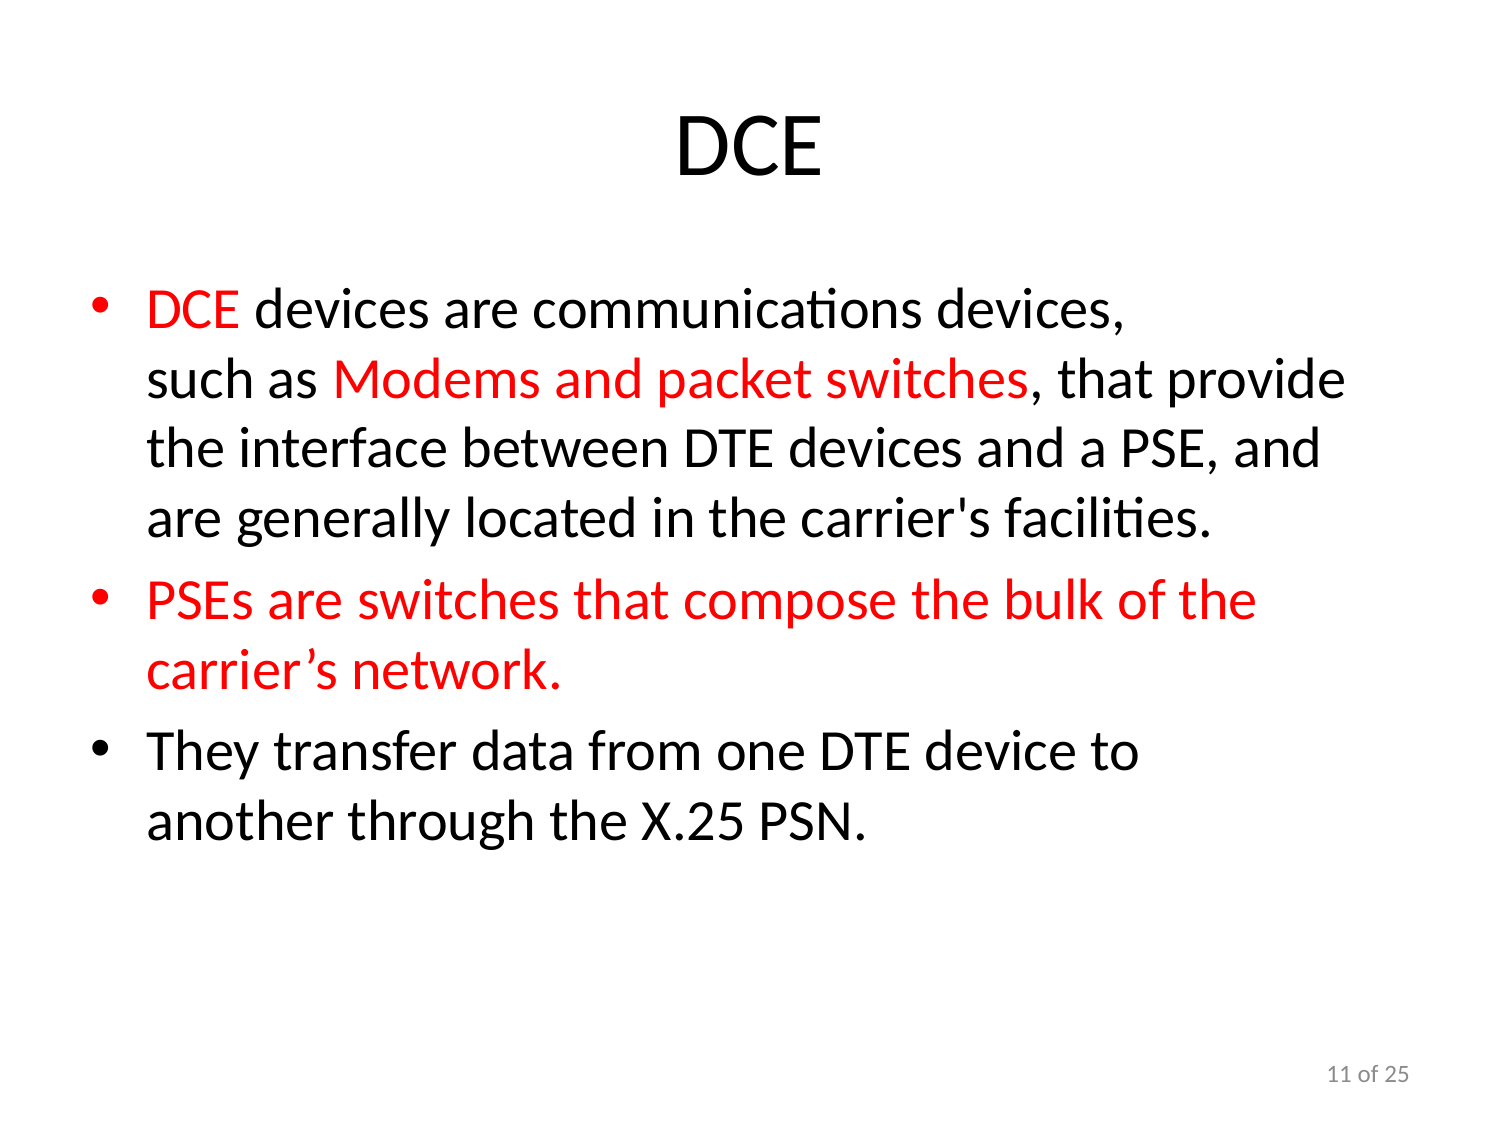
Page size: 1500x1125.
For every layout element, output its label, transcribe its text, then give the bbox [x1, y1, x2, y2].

slide_number 11 of 25 [1074, 1042, 1425, 1103]
list DCE devices are communications devices, such as Modems and packet switches, that provide the interface between DTE devices and a PSE, and are generally located in the carrier's facilities. PSEs are switches that compose the bulk of the carrier’s network. They transfer data from one DTE device to another through the X.25 PSN. [75, 262, 1425, 1005]
title DCE [75, 45, 1425, 233]
